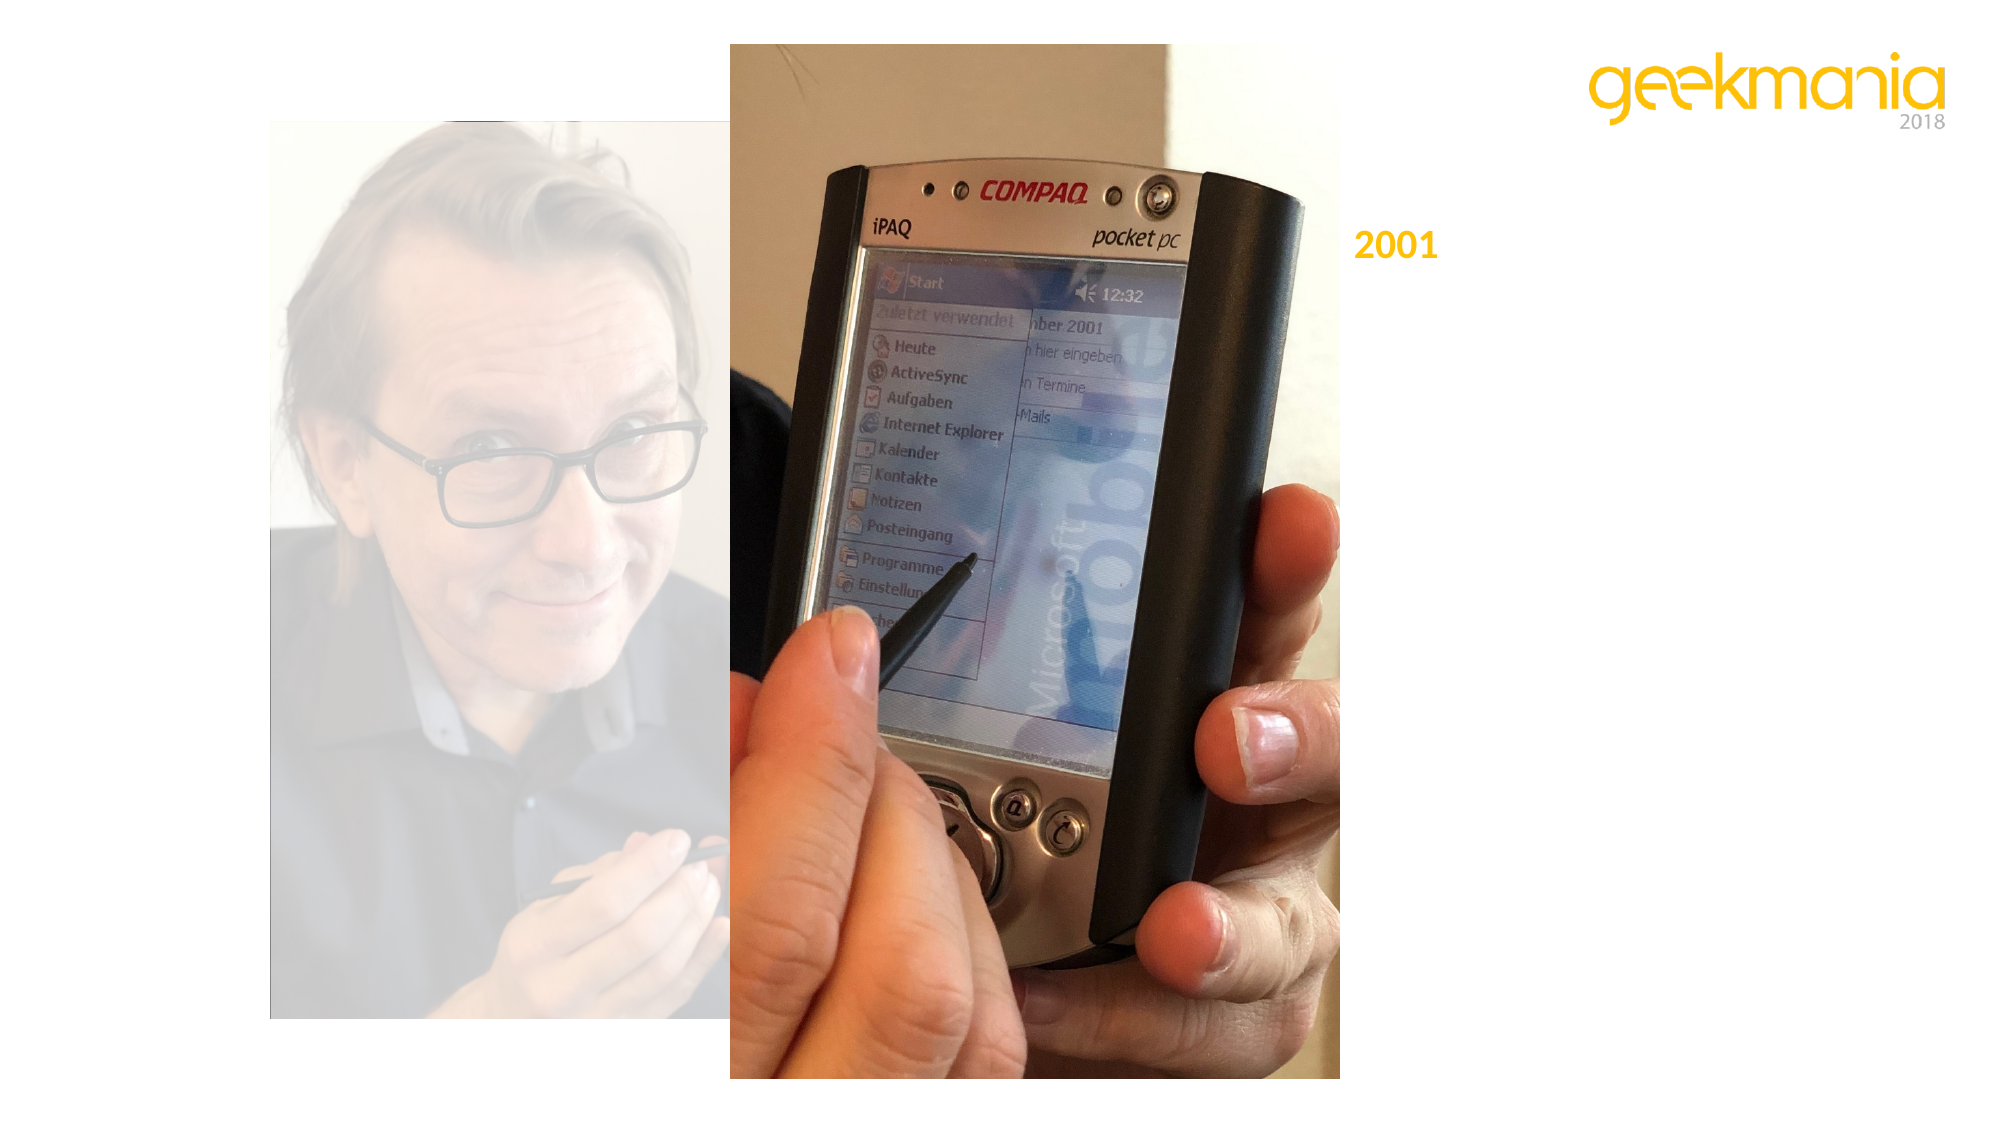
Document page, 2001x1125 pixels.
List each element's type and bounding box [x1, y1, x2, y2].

text_box [270, 44, 1588, 1079]
picture [1589, 52, 1945, 134]
